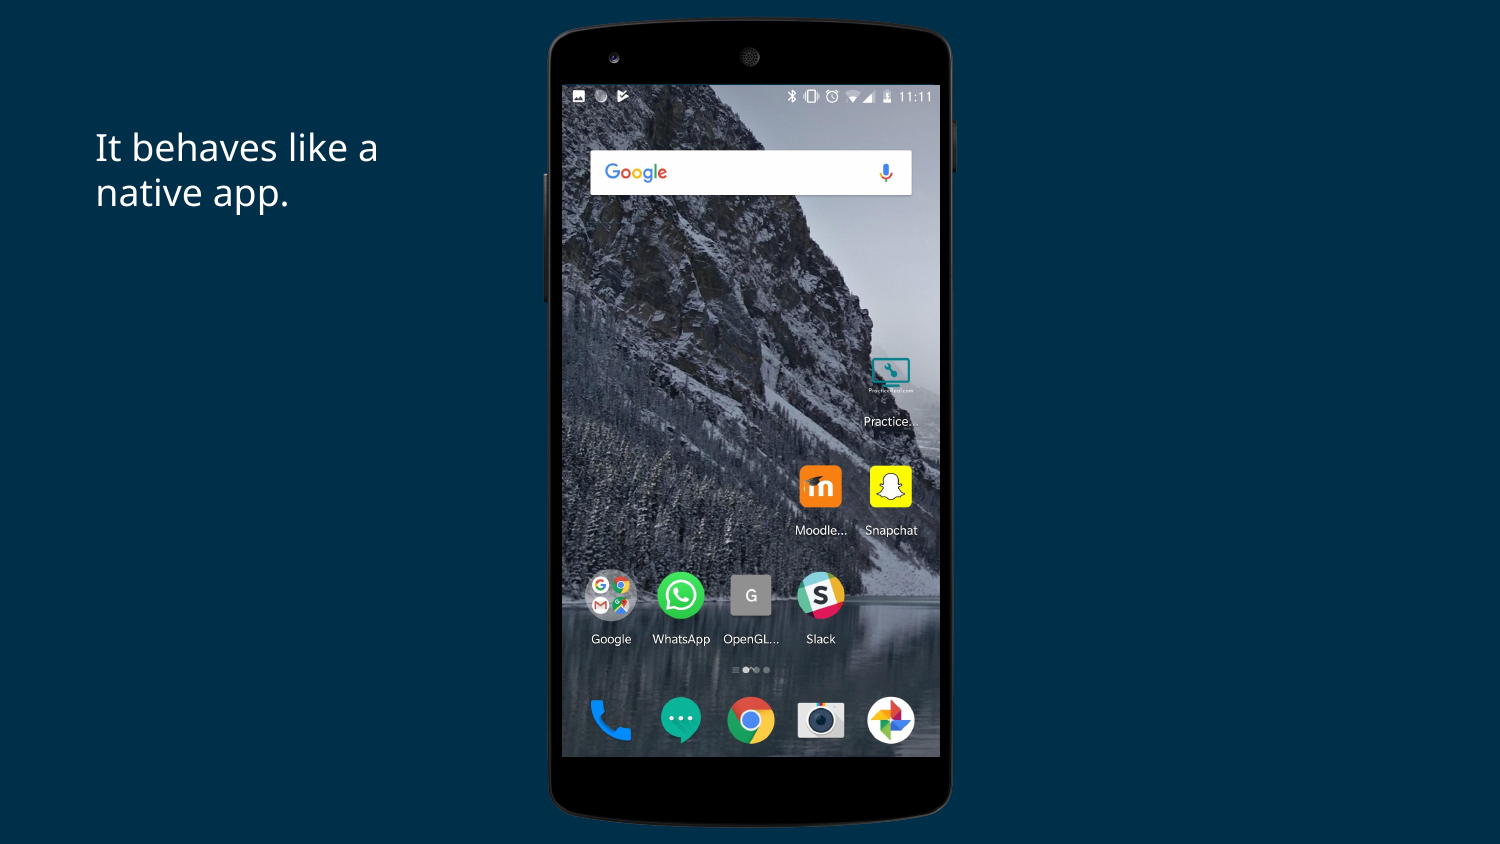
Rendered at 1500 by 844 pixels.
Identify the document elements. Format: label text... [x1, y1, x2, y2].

picture [543, 16, 957, 828]
text_box It behaves like a native app. [80, 108, 471, 651]
